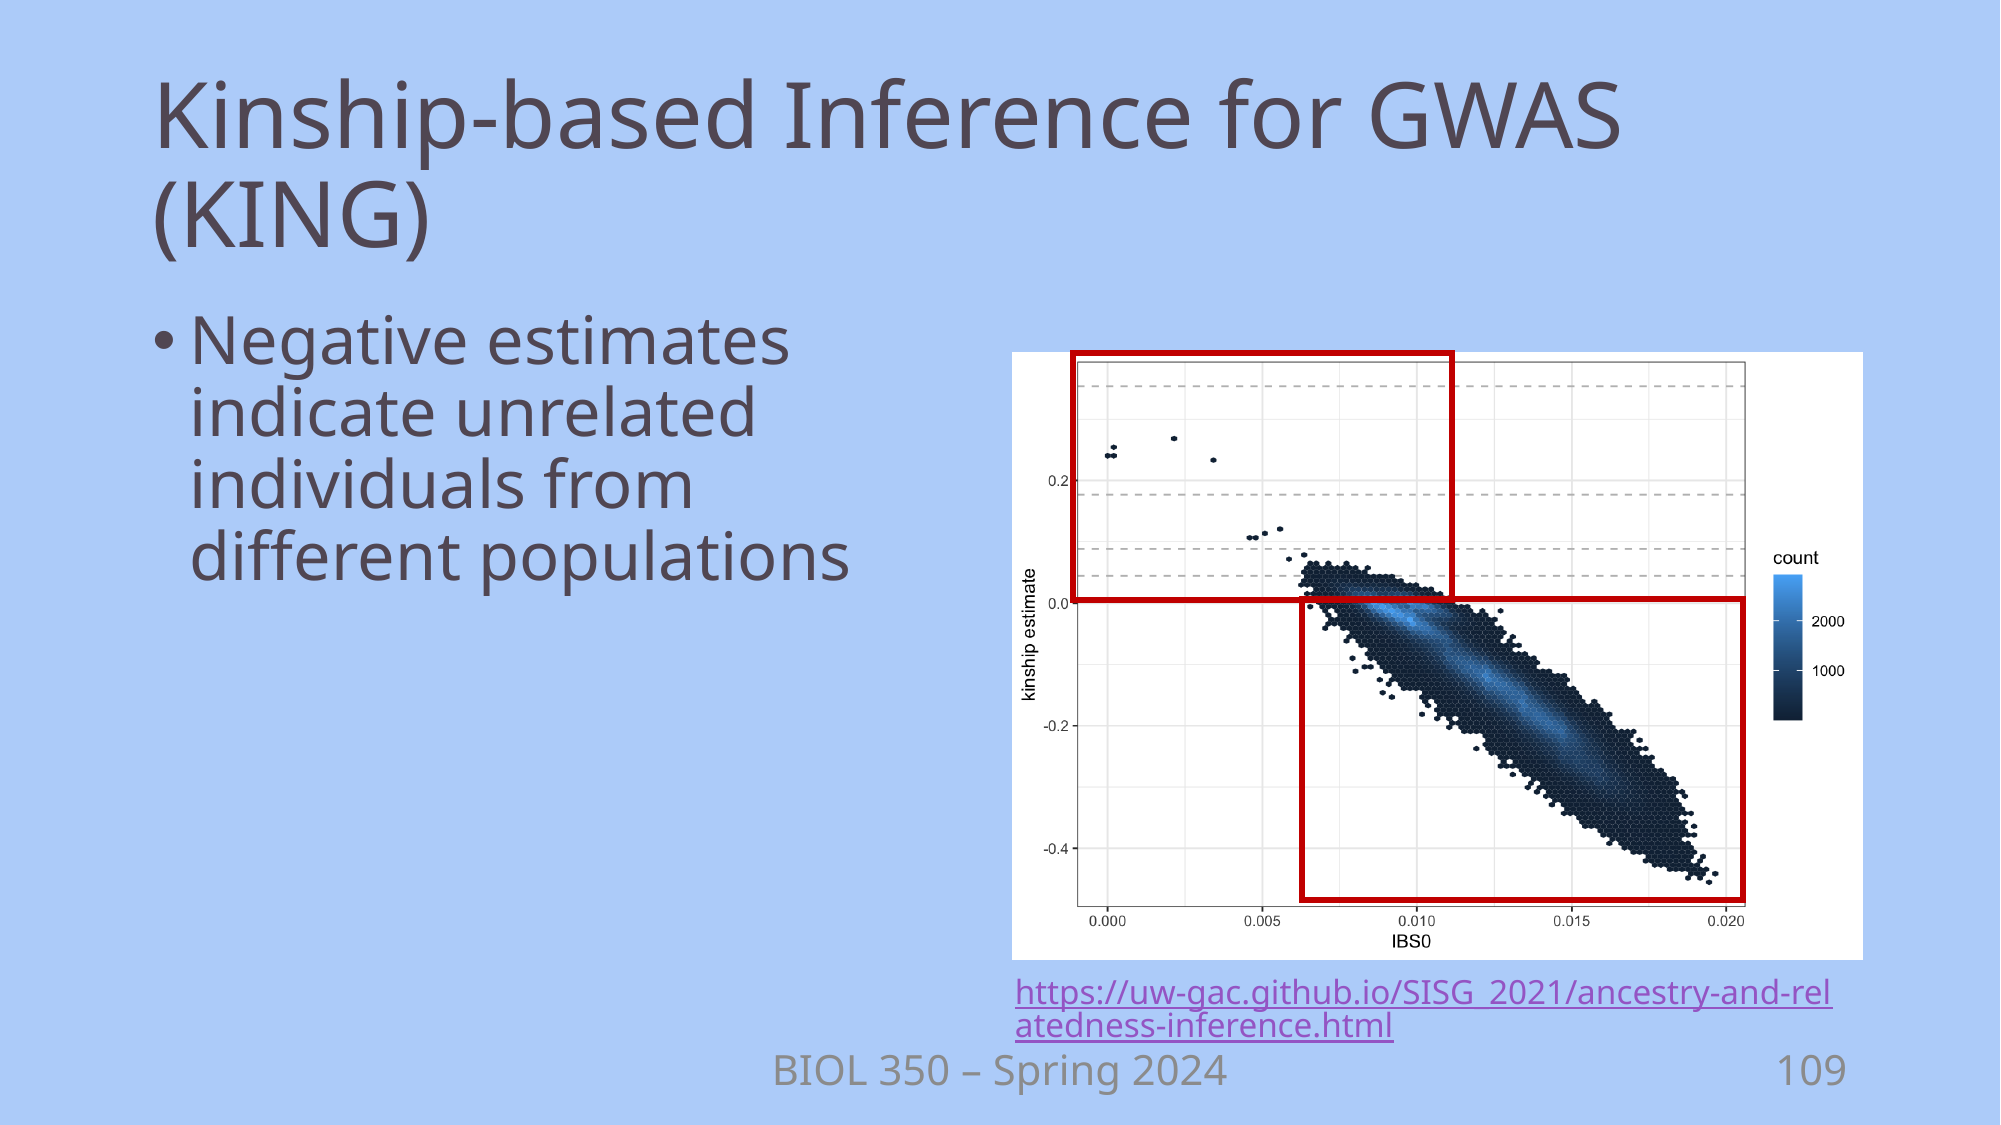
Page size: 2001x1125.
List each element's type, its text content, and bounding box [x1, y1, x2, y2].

list Negative estimates indicate unrelated individuals from different populations [137, 299, 988, 1014]
title Kinship-based Inference for GWAS (KING) [137, 59, 1863, 278]
text_box https://uw-gac.github.io/SISG_2021/ancestry-and-relatedness-inference.html [999, 963, 1863, 1024]
slide_number 109 [1412, 1042, 1863, 1103]
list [1012, 352, 1863, 960]
footer BIOL 350 – Spring 2024 [662, 1042, 1338, 1103]
